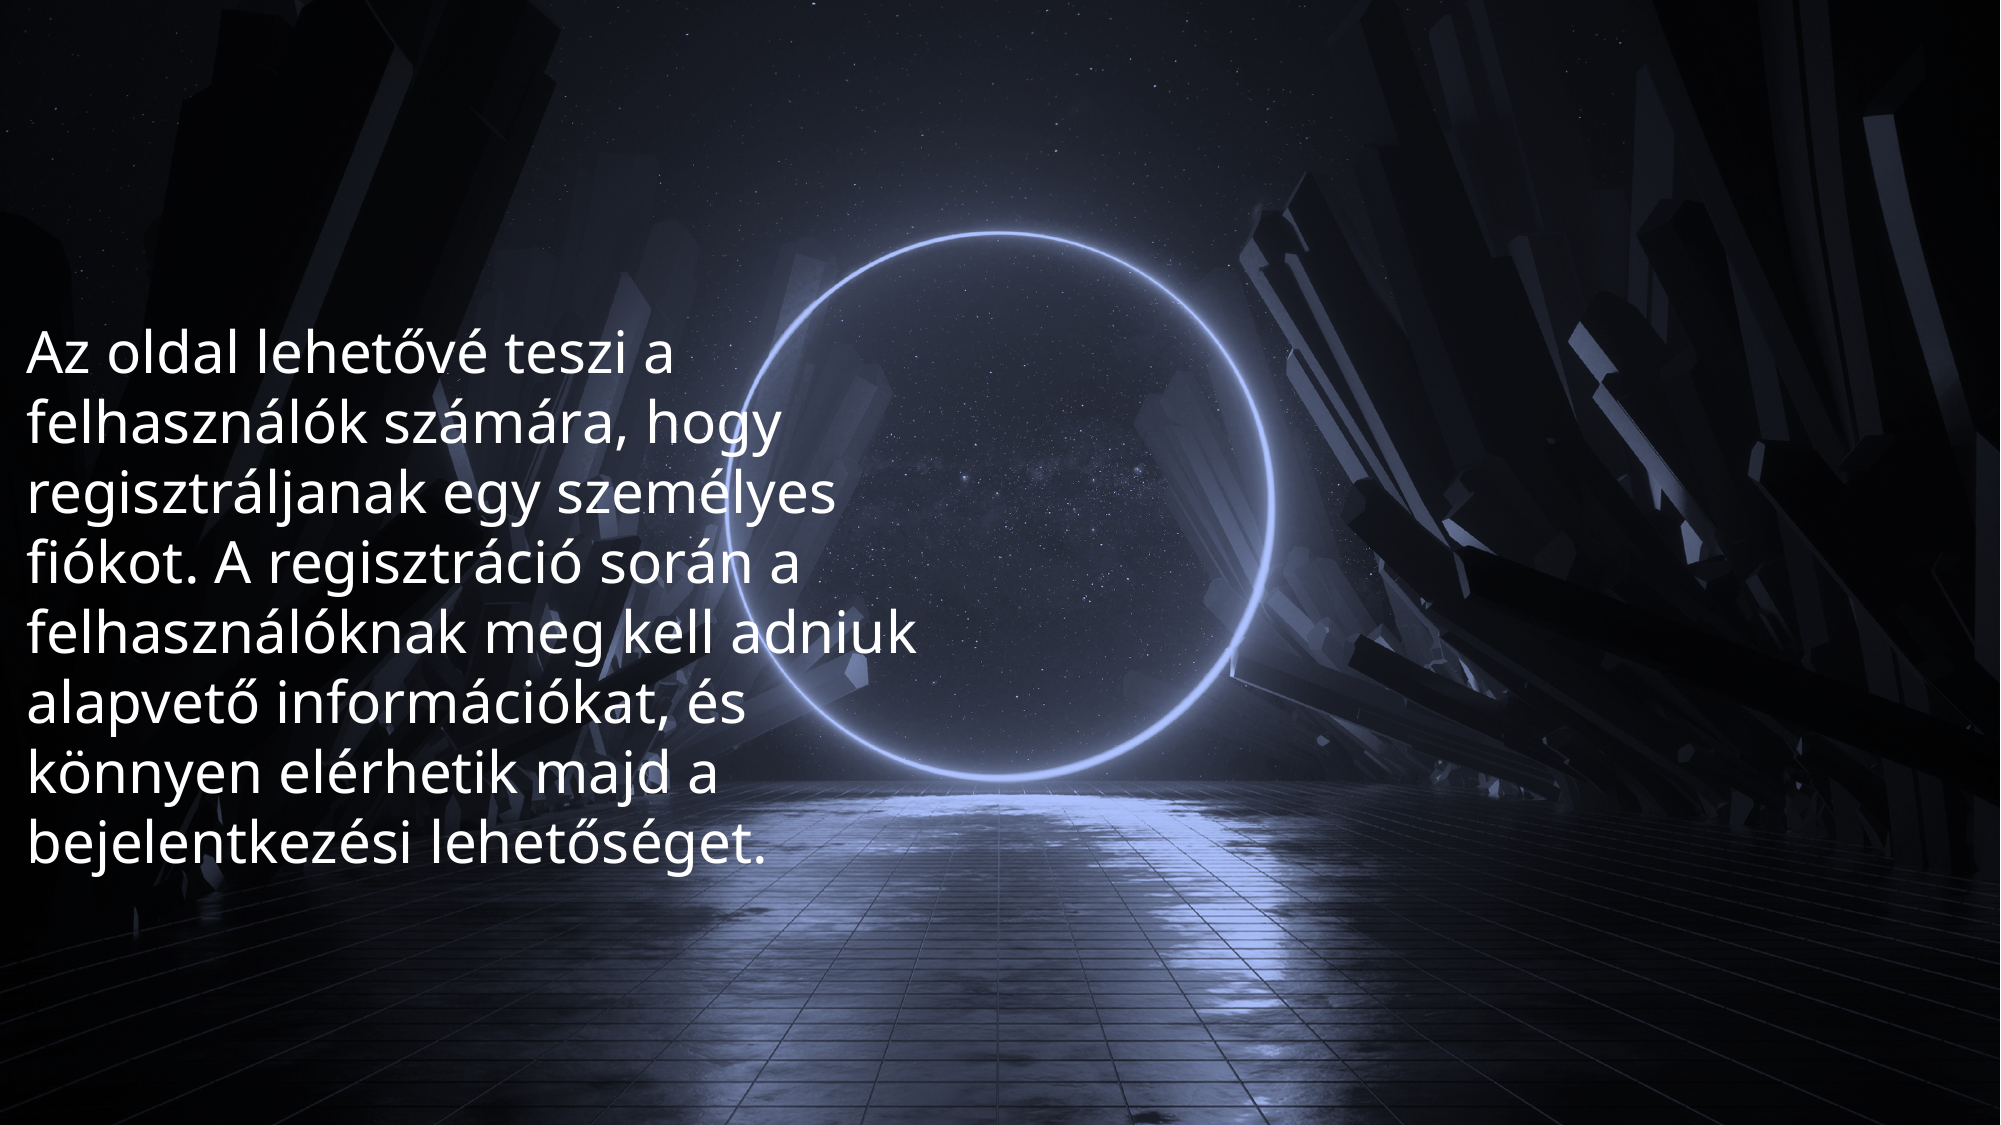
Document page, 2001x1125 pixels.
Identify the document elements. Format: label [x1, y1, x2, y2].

list [0, 0, 2000, 1125]
